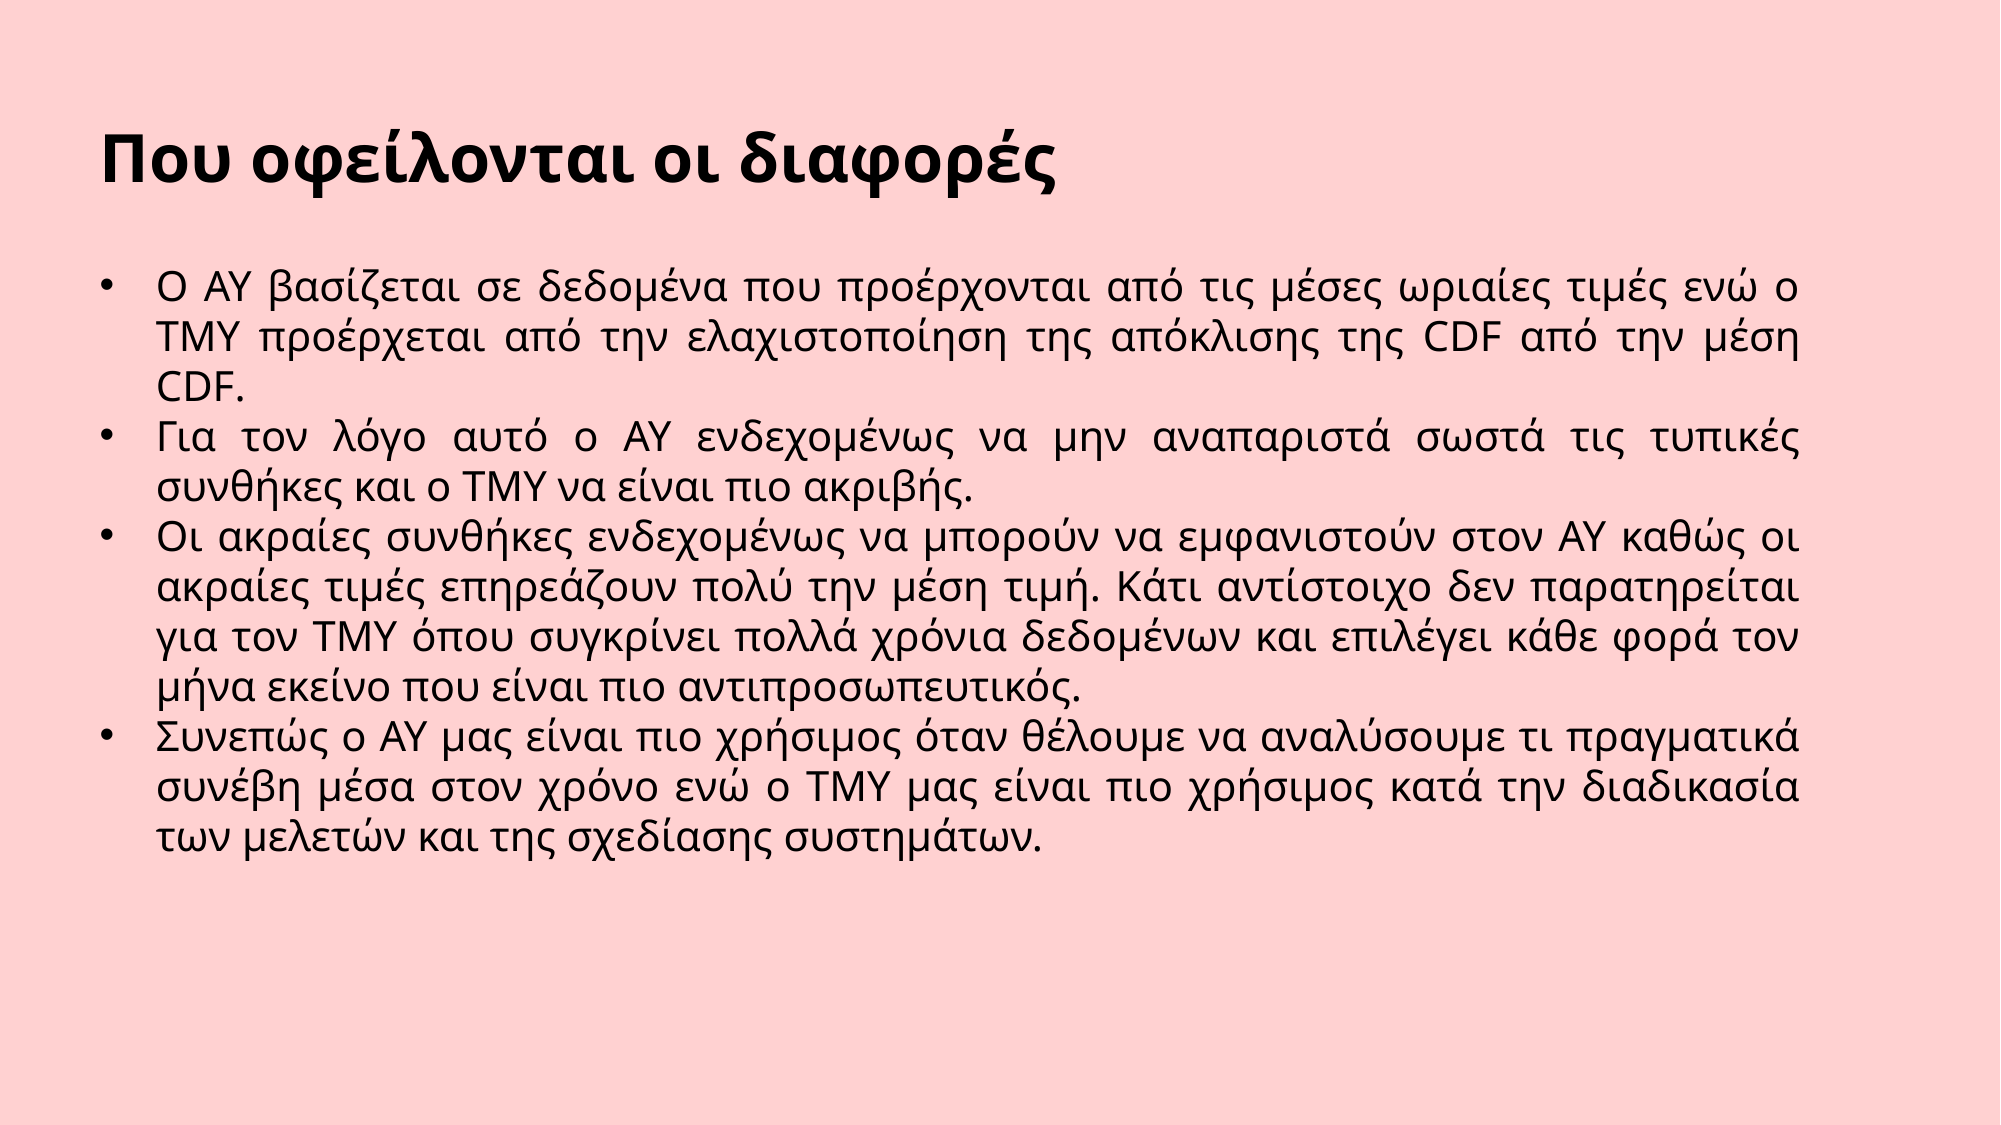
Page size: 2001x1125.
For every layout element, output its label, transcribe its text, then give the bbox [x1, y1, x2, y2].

text_box Ο ΑΥ βασίζεται σε δεδομένα που προέρχονται από τις μέσες ωριαίες τιμές ενώ ο ΤΜΥ προέρχεται από την ελαχιστοποίηση της απόκλισης της CDF από την μέση CDF. Για τον λόγο αυτό ο ΑΥ ενδεχομένως να μην αναπαριστά σωστά τις τυπικές συνθήκες και ο ΤΜΥ να είναι πιο ακριβής. Οι ακραίες συνθήκες ενδεχομένως να μπορούν να εμφανιστούν στον ΑΥ καθώς οι ακραίες τιμές επηρεάζουν πολύ την μέση τιμή. Κάτι αντίστοιχο δεν παρατηρείται για τον ΤΜΥ όπου συγκρίνει πολλά χρόνια δεδομένων και επιλέγει κάθε φορά τον μήνα εκείνο που είναι πιο αντιπροσωπευτικός. Συνεπώς ο ΑΥ μας είναι πιο χρήσιμος όταν θέλουμε να αναλύσουμε τι πραγματικά συνέβη μέσα στον χρόνο ενώ ο ΤΜΥ μας είναι πιο χρήσιμος κατά την διαδικασία των μελετών και της σχεδίασης συστημάτων. [84, 251, 1816, 917]
text_box Που οφείλονται οι διαφορές [84, 108, 1212, 204]
